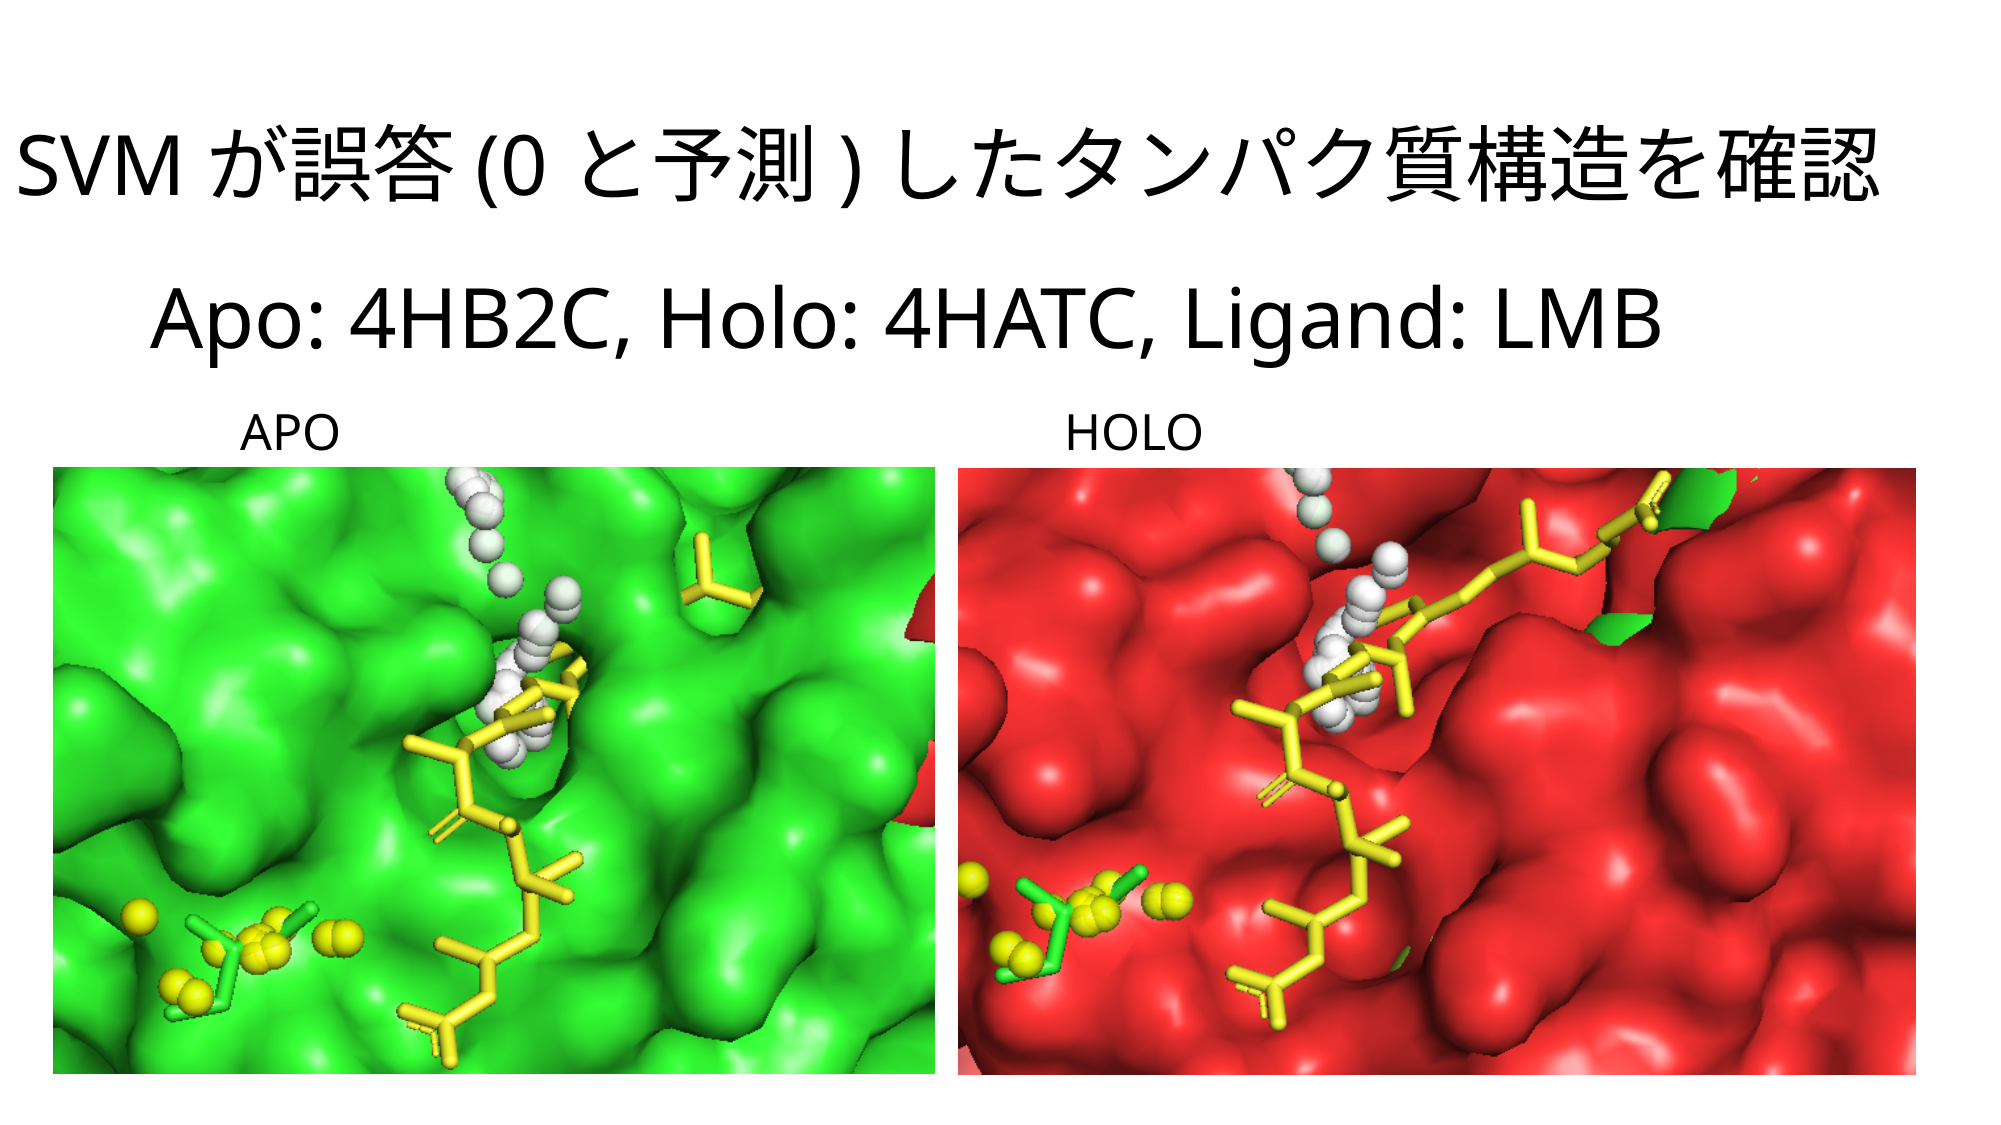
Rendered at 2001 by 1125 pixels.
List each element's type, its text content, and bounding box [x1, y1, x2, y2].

title Apo: 4HB2C, Holo: 4HATC, Ligand: LMB [135, 213, 1861, 431]
text_box APO [225, 431, 357, 467]
text_box HOLO [1049, 431, 1220, 468]
text_box SVMが誤答(0と予測)したタンパク質構造を確認 [0, 59, 1981, 278]
picture [53, 467, 935, 1074]
picture [958, 468, 1916, 1075]
